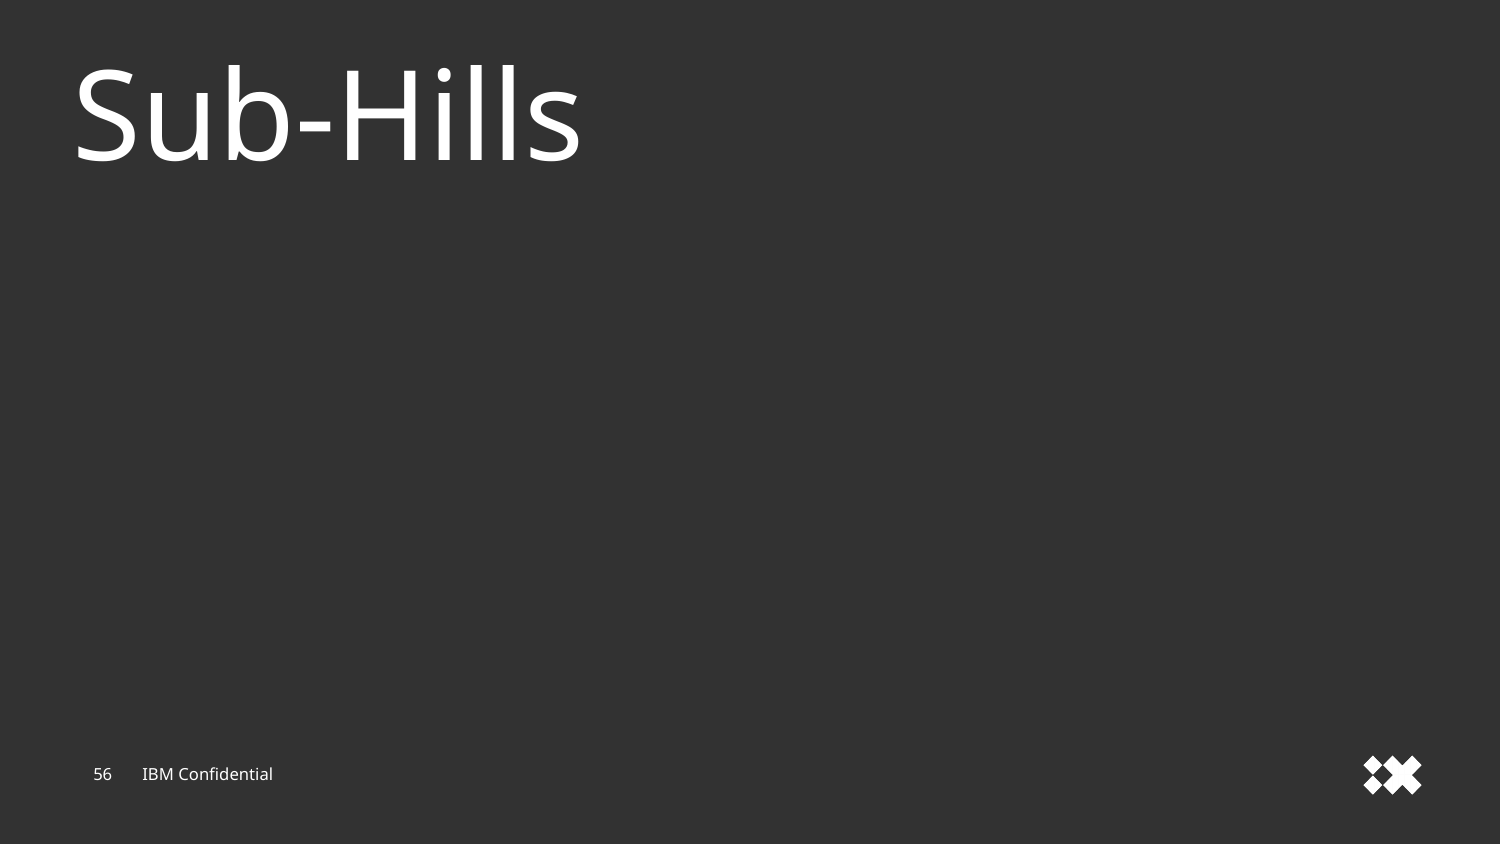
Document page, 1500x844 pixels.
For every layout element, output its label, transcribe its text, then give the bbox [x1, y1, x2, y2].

picture [1363, 755, 1422, 795]
footer IBM Confidential [142, 758, 368, 792]
slide_number 56 [72, 758, 134, 792]
title Sub-Hills [72, 60, 1423, 743]
